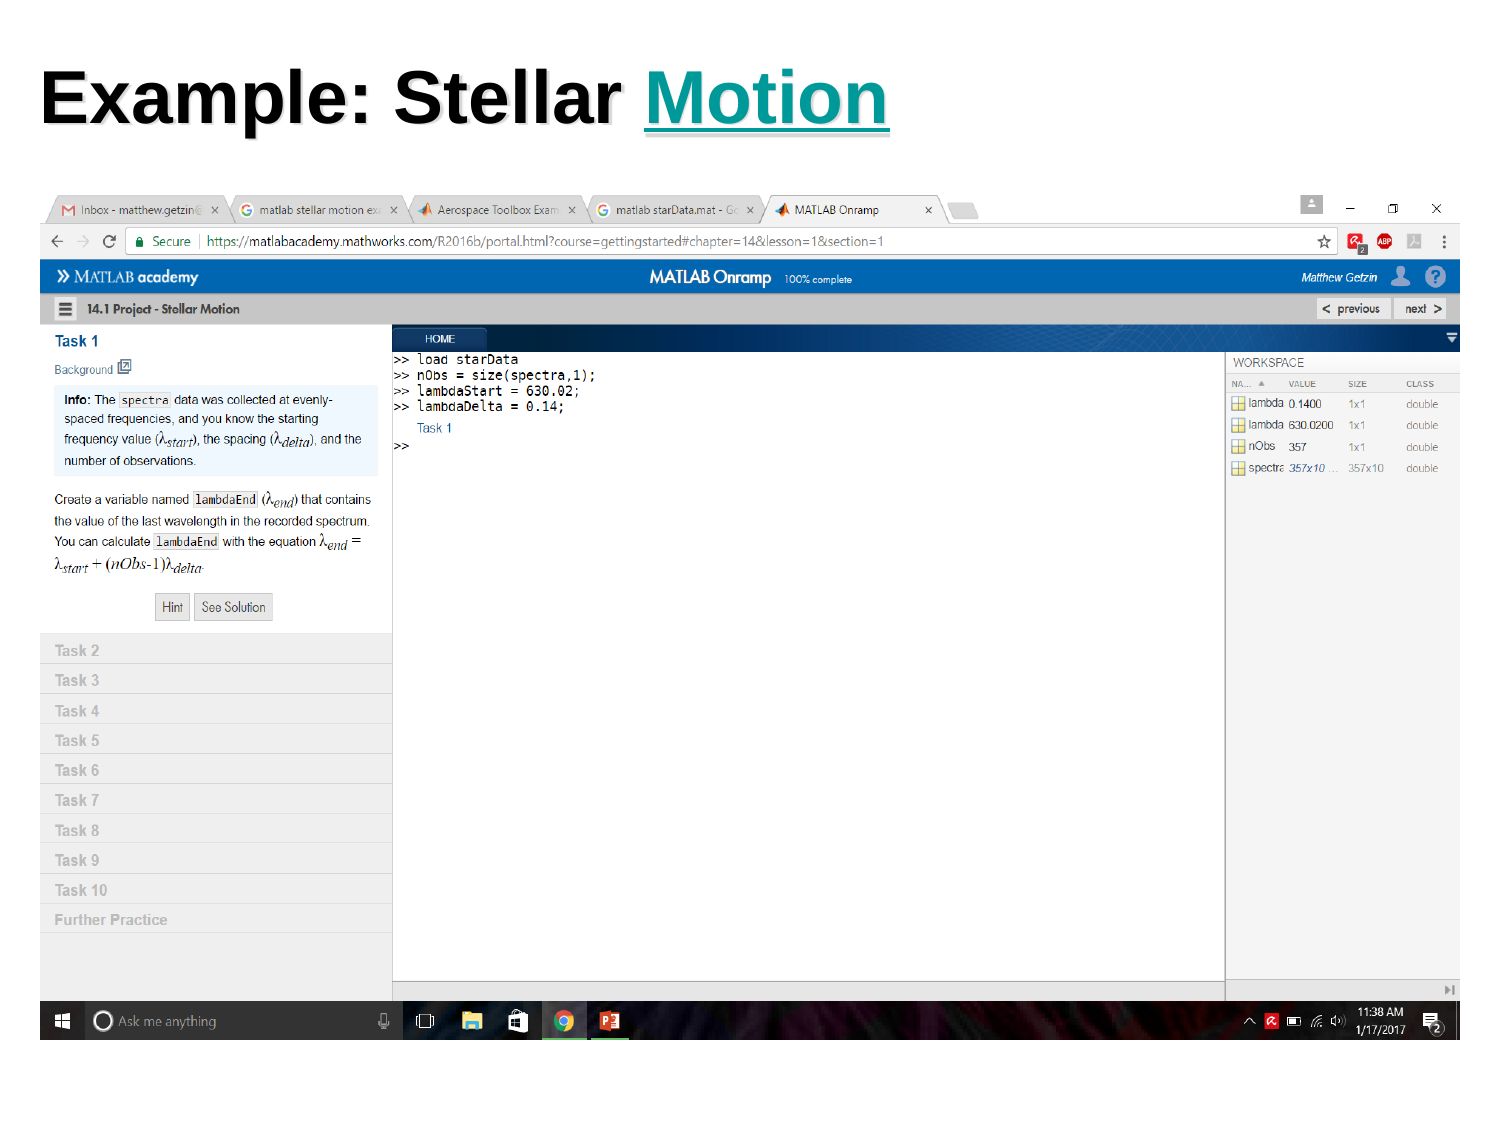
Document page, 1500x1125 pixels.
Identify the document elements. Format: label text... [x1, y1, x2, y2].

picture [40, 195, 1460, 1040]
title Example: Stellar Motion [24, 24, 1476, 163]
